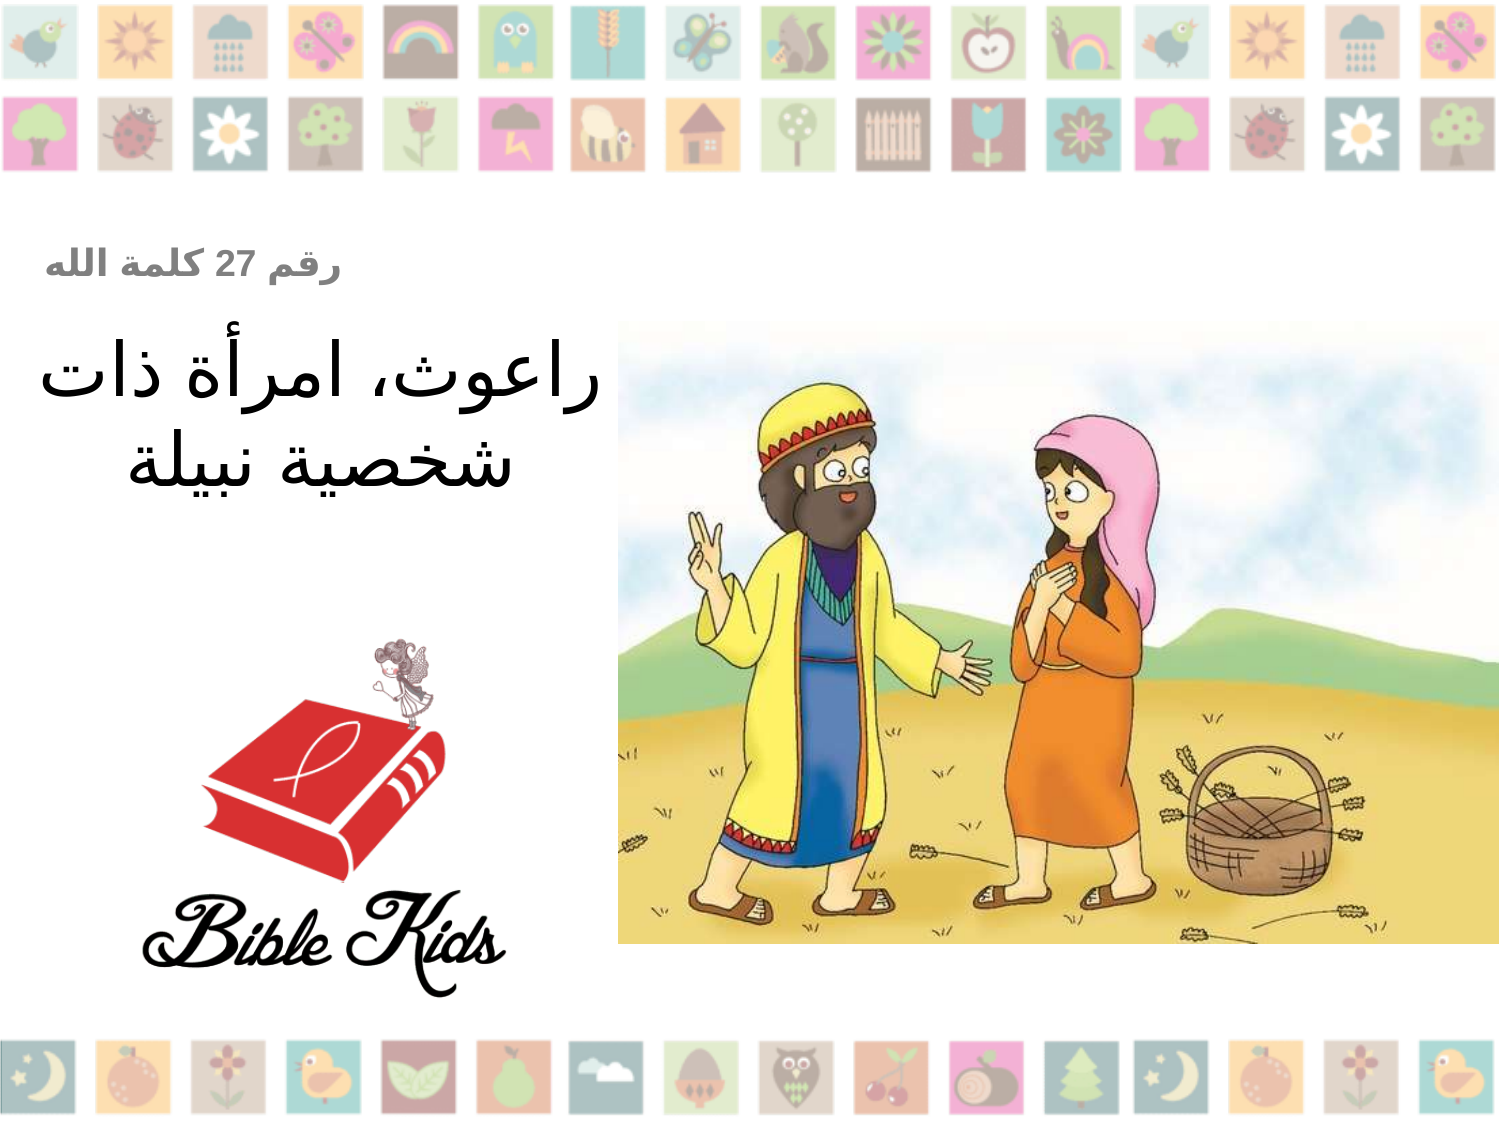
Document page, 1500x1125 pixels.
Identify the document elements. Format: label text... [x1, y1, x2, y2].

picture [117, 600, 544, 1027]
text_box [0, 1028, 1500, 1118]
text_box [0, 3, 1500, 181]
picture [618, 321, 1500, 945]
text_box رقم 27 كلمة الله [29, 231, 543, 292]
text_box راعوث، امرأة ذات شخصية نبيلة [0, 314, 644, 510]
